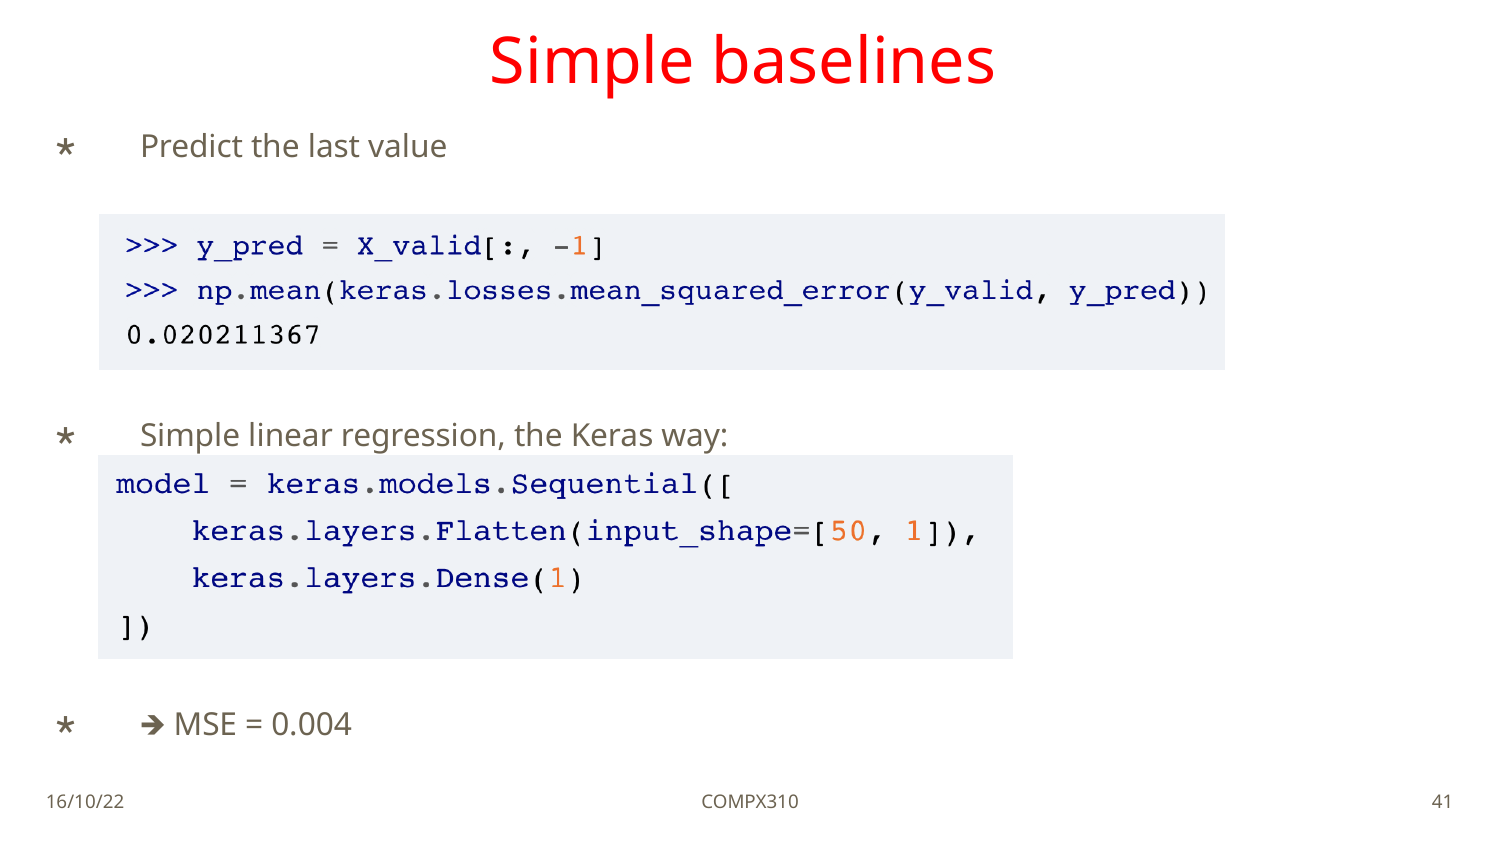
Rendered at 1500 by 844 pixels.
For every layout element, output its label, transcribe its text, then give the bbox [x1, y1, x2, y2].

list Predict the last value Simple linear regression, the Keras way: 🡺 MSE = 0.004 [30, 113, 1456, 754]
picture [98, 455, 1013, 660]
slide_number 41 [1118, 782, 1469, 827]
footer COMPX310 [512, 782, 988, 827]
title Simple baselines [30, 11, 1456, 106]
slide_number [30, 782, 381, 827]
picture [99, 214, 1226, 371]
